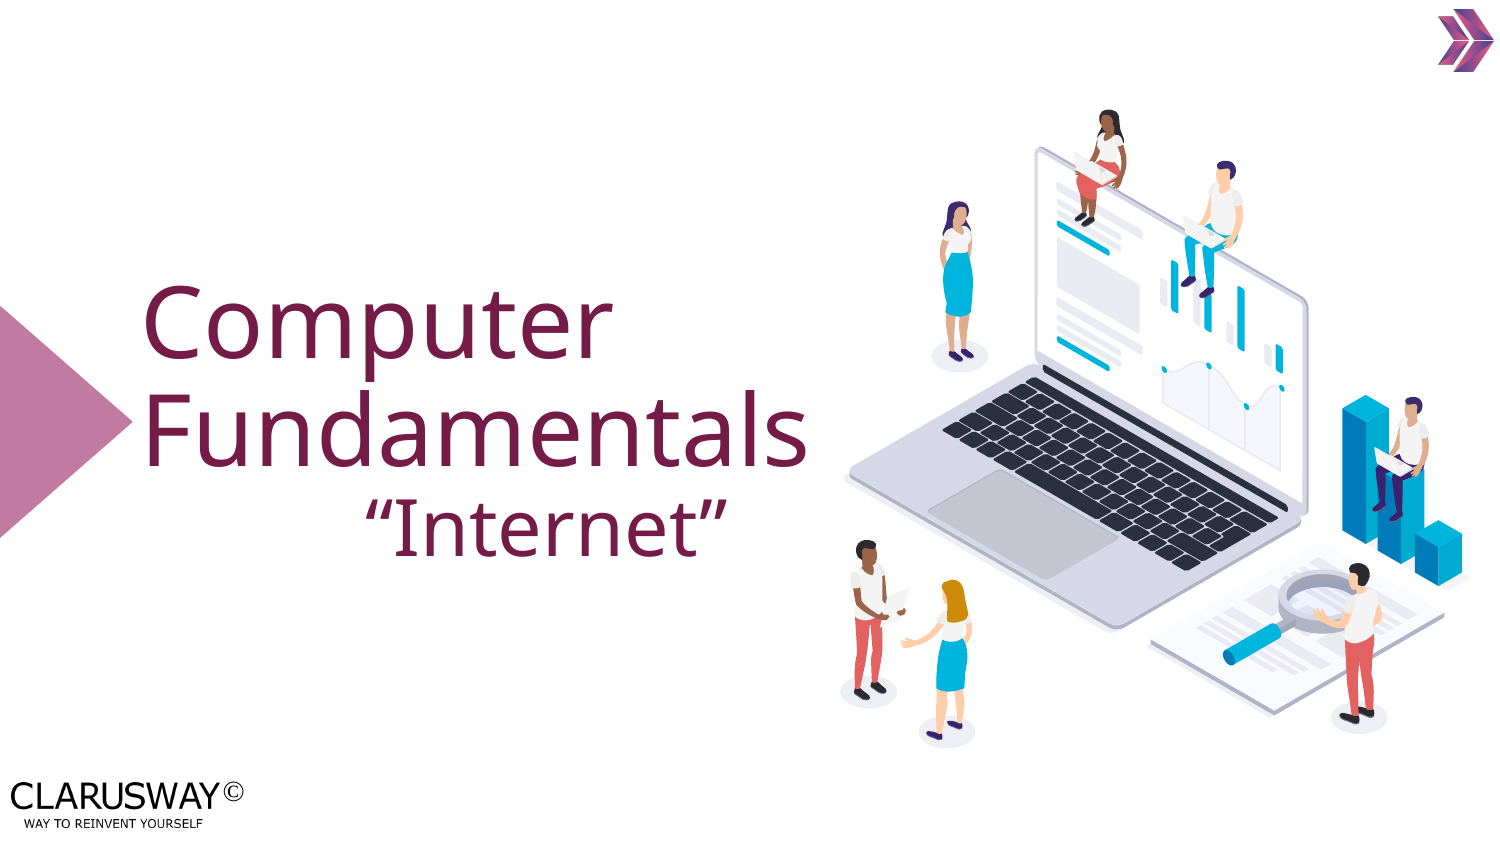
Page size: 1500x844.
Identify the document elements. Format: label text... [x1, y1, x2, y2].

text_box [839, 109, 1471, 749]
picture [11, 782, 220, 828]
title Computer Fundamentals “Internet” [140, 248, 834, 597]
picture [1438, 9, 1494, 72]
